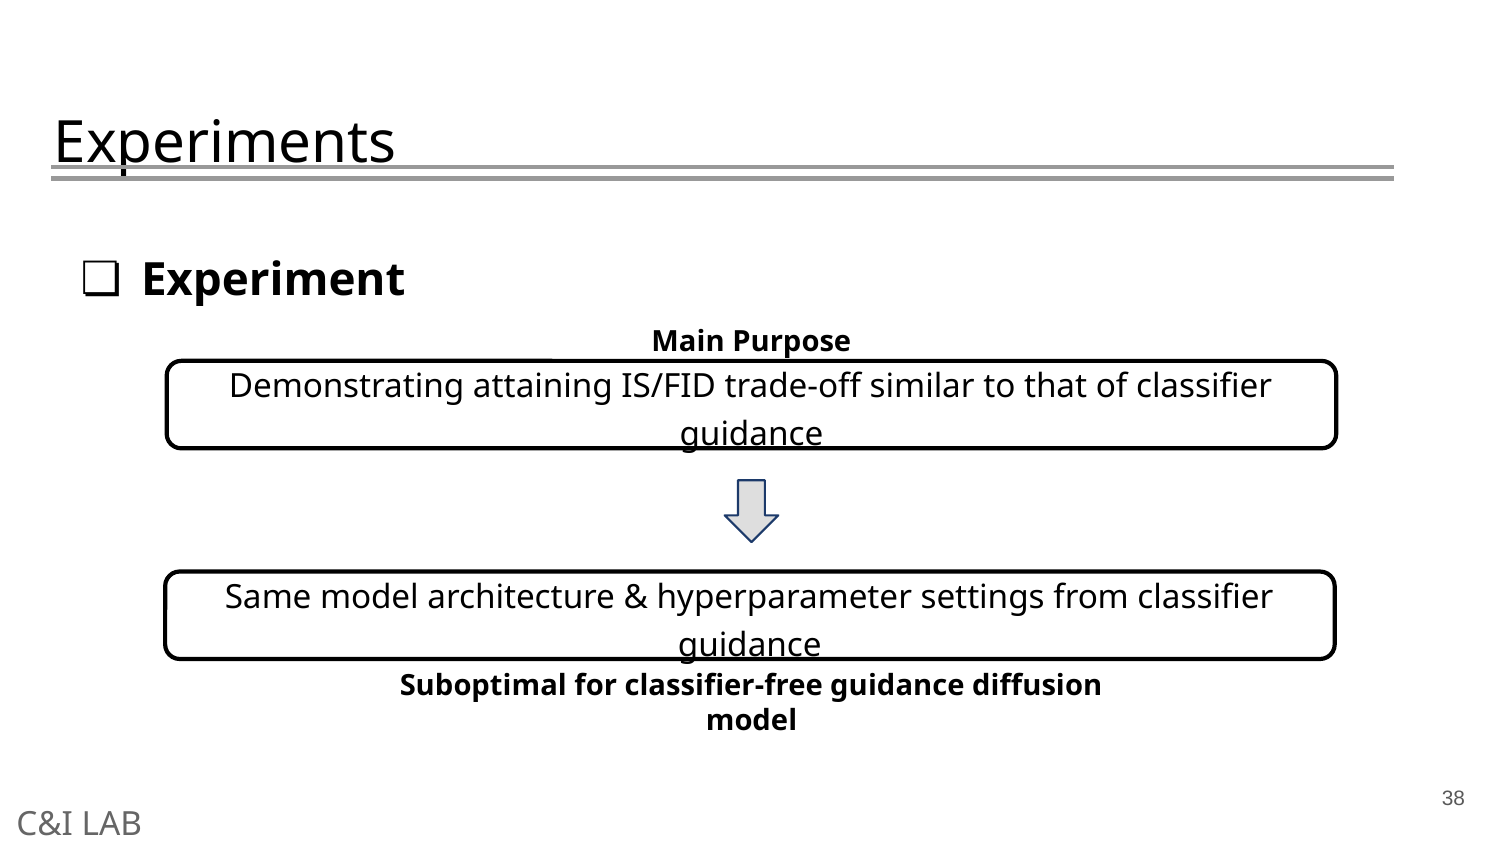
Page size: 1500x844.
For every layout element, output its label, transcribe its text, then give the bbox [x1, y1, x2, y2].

list Experiment [51, 226, 1449, 321]
text_box Main Purpose [530, 315, 973, 366]
title Experiments [38, 88, 1437, 183]
text_box [722, 478, 781, 545]
text_box C&I LAB [1, 801, 1500, 844]
text_box Demonstrating attaining IS/FID trade-off similar to that of classifier guidance [164, 358, 1339, 451]
slide_number 38 [1389, 764, 1480, 801]
text_box Same model architecture & hyperparameter settings from classifier guidance [163, 569, 1337, 662]
text_box Suboptimal for classifier-free guidance diffusion model [362, 658, 1141, 744]
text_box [50, 166, 1395, 179]
